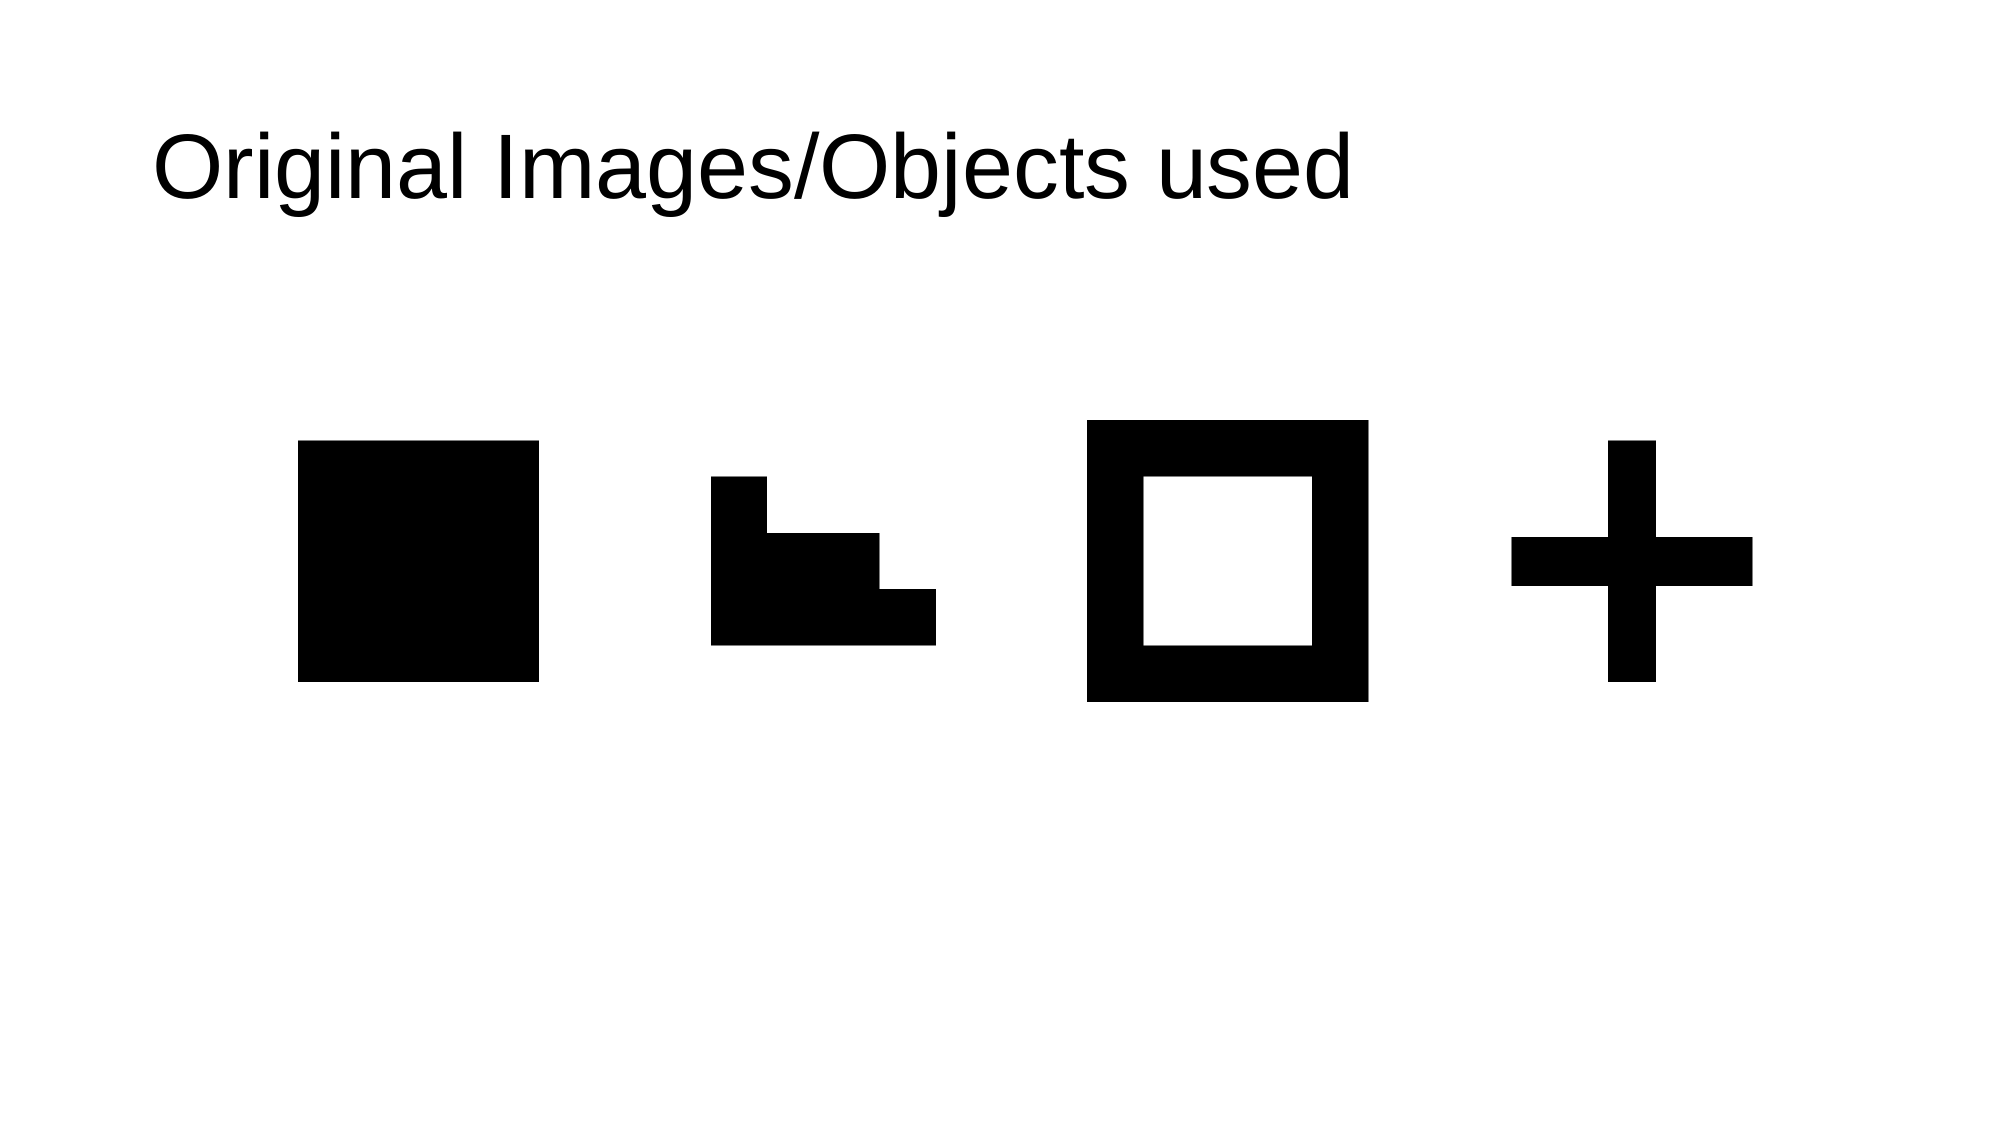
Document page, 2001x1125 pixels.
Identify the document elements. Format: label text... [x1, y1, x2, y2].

title Original Images/Objects used [137, 59, 1863, 278]
picture [0, 312, 2000, 813]
